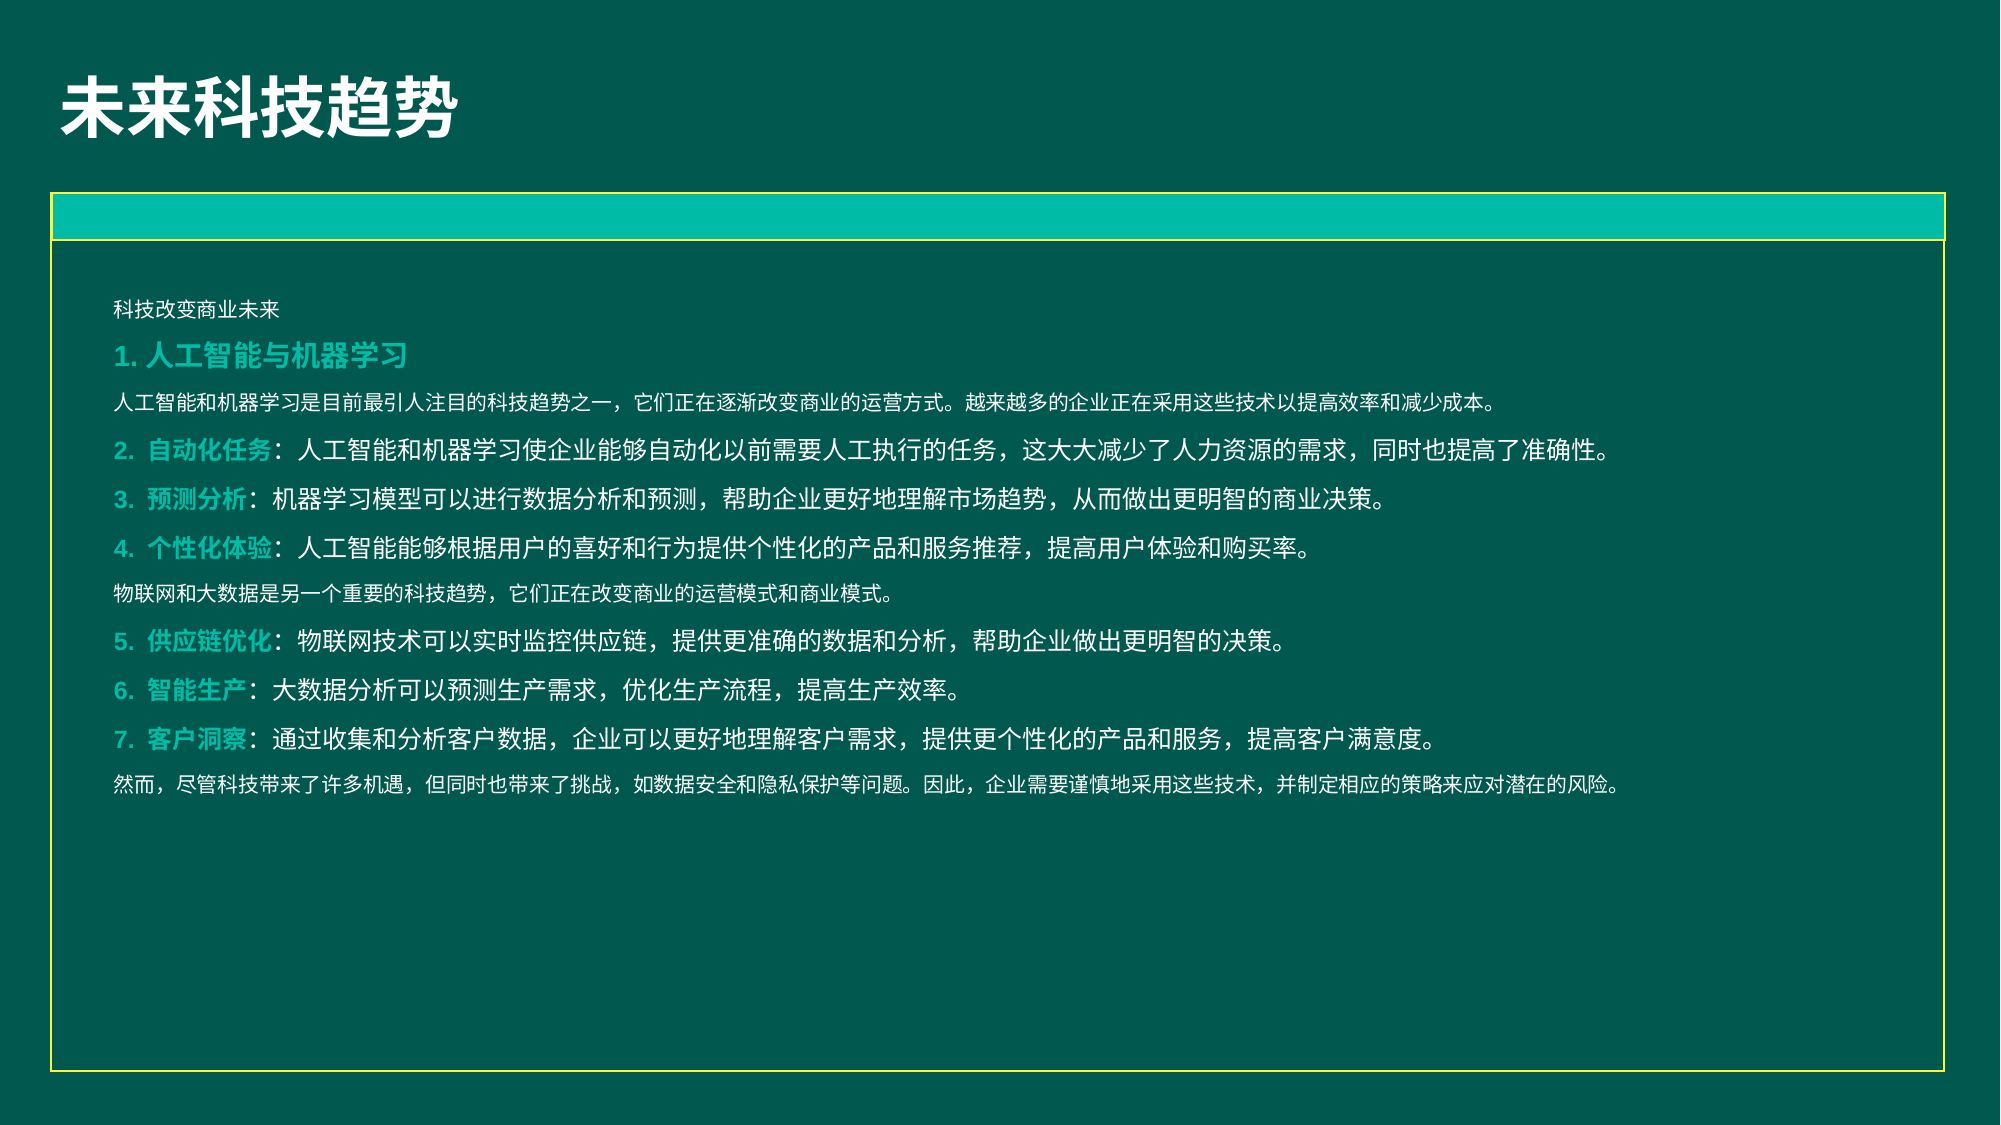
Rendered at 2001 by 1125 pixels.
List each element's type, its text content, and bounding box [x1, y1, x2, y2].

text_box 科技改变商业未来 1.人工智能与机器学习 人工智能和机器学习是目前最引人注目的科技趋势之一，它们正在逐渐改变商业的运营方式。越来越多的企业正在采用这些技术以提高效率和减少成本。 2. 自动化任务：人工智能和机器学习使企业能够自动化以前需要人工执行的任务，这大大减少了人力资源的需求，同时也提高了准确性。 3. 预测分析：机器学习模型可以进行数据分析和预测，帮助企业更好地理解市场趋势，从而做出更明智的商业决策。 4. 个性化体验：人工智能能够根据用户的喜好和行为提供个性化的产品和服务推荐，提高用户体验和购买率。 物联网和大数据是另一个重要的科技趋势，它们正在改变商业的运营模式和商业模式。 5. 供应链优化：物联网技术可以实时监控供应链，提供更准确的数据和分析，帮助企业做出更明智的决策。 6. 智能生产：大数据分析可以预测生产需求，优化生产流程，提高生产效率。 7. 客户洞察：通过收集和分析客户数据，企业可以更好地理解客户需求，提供更个性化的产品和服务，提高客户满意度。 然而，尽管科技带来了许多机遇，但同时也带来了挑战，如数据安全和隐私保护等问题。因此，企业需要谨慎地采用这些技术，并制定相应的策略来应对潜在的风险。 [99, 289, 1898, 1023]
text_box 未来科技趋势 [44, 39, 1960, 158]
text_box [51, 192, 1946, 241]
text_box [50, 192, 1945, 1072]
